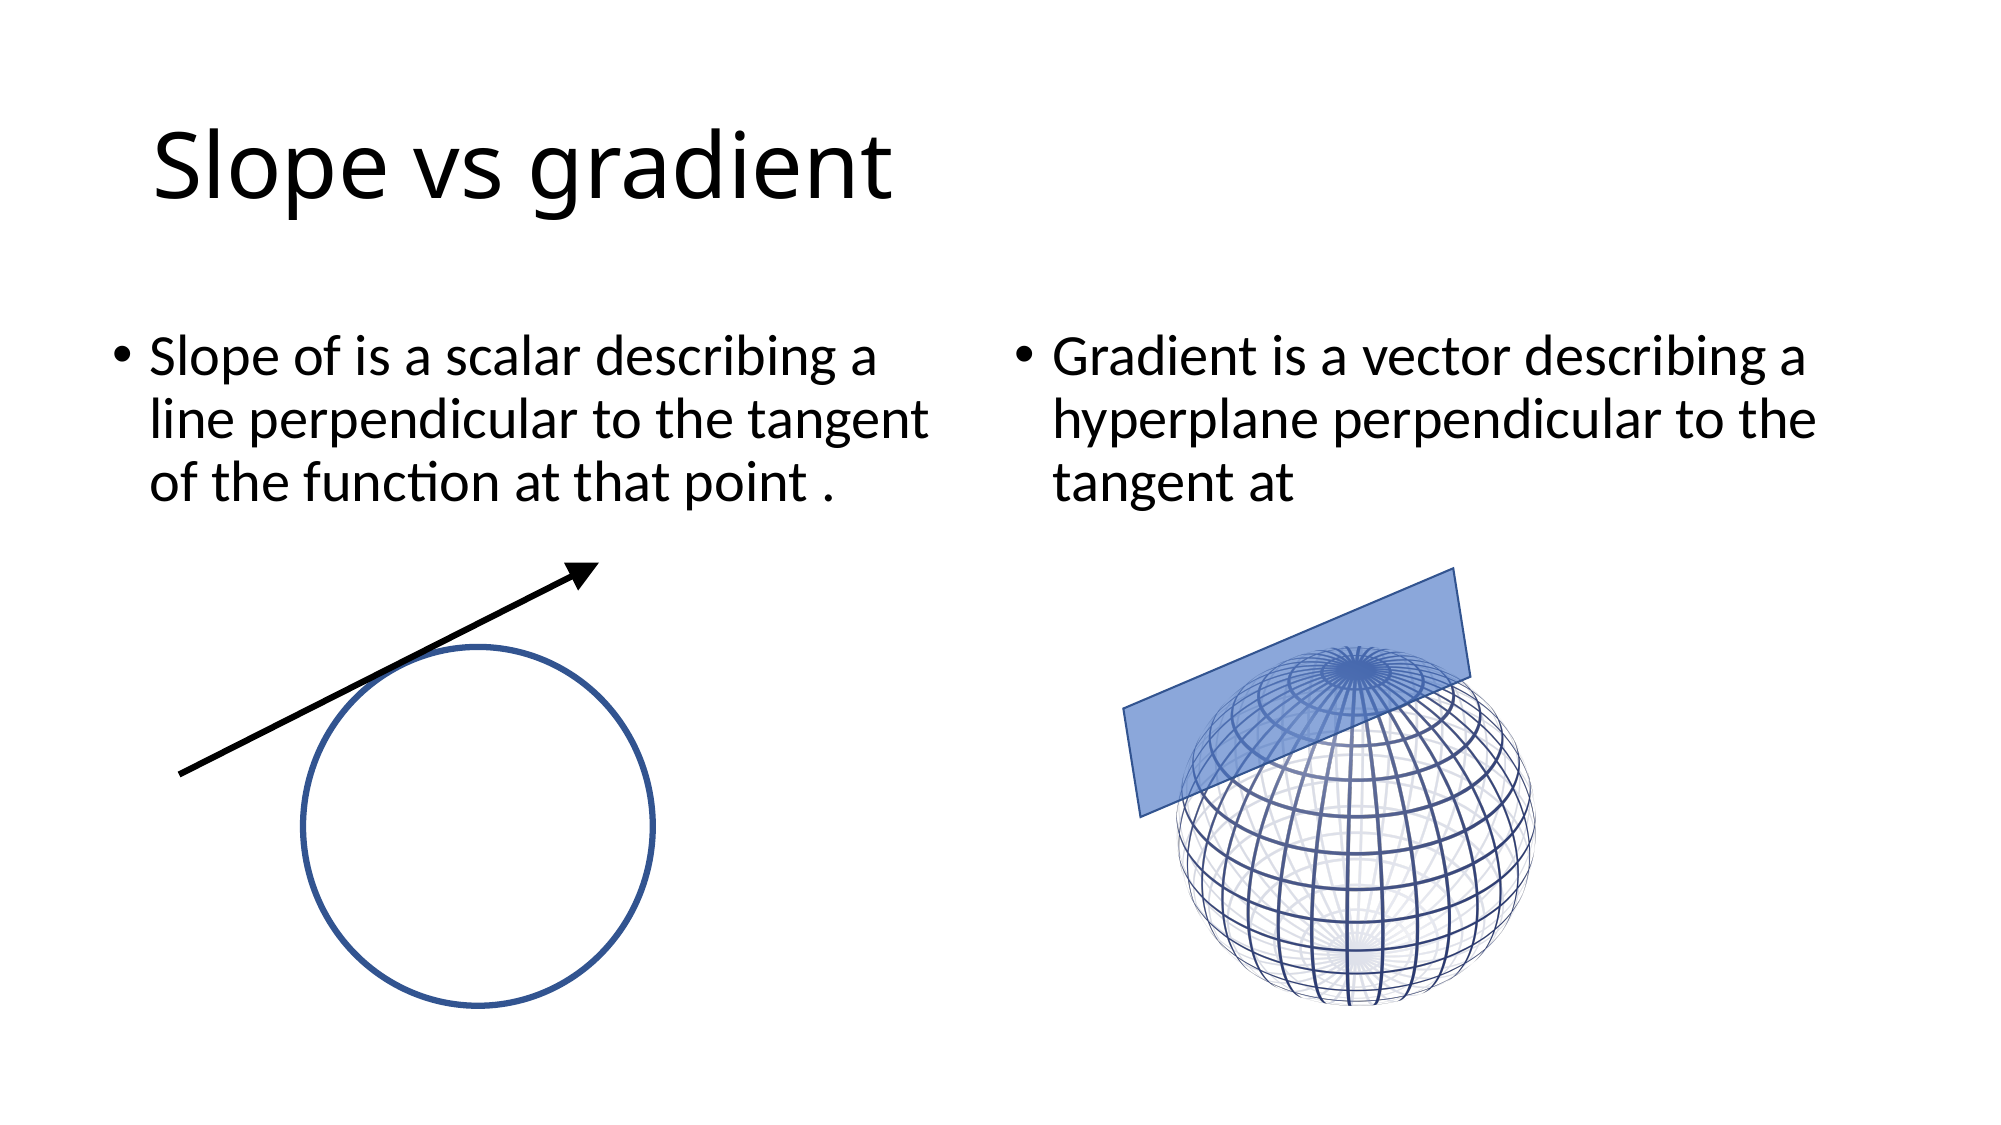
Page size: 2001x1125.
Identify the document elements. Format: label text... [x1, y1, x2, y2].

title Slope vs gradient [137, 59, 1863, 278]
text_box [301, 696, 654, 1007]
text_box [179, 562, 600, 775]
text_box [1122, 685, 1176, 819]
text_box [1267, 566, 1467, 646]
picture [1176, 646, 1536, 1006]
